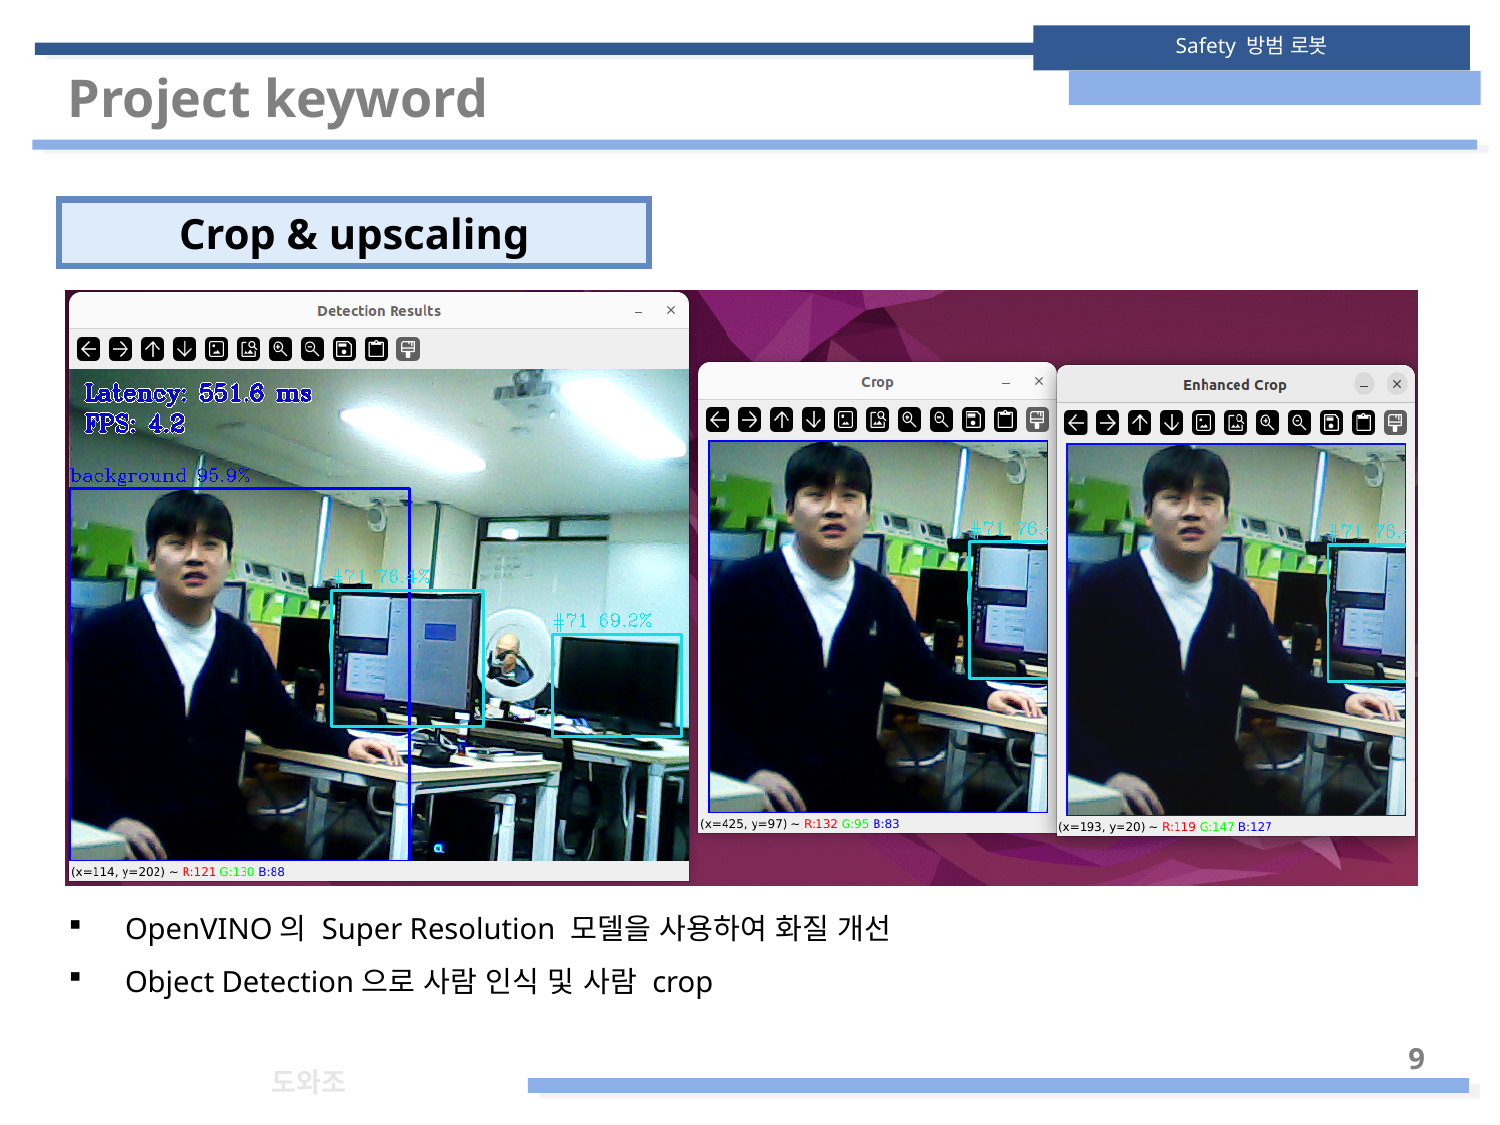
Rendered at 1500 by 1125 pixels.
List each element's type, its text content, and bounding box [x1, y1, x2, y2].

picture [64, 290, 1418, 886]
text_box Crop & upscaling [59, 199, 650, 266]
text_box <숫자> [1368, 1033, 1465, 1103]
text_box OpenVINO의 Super Resolution 모델을 사용하여 화질 개선 Object Detection으로 사람 인식 및 사람 crop [53, 885, 1500, 1006]
text_box Project keyword [53, 58, 1408, 140]
